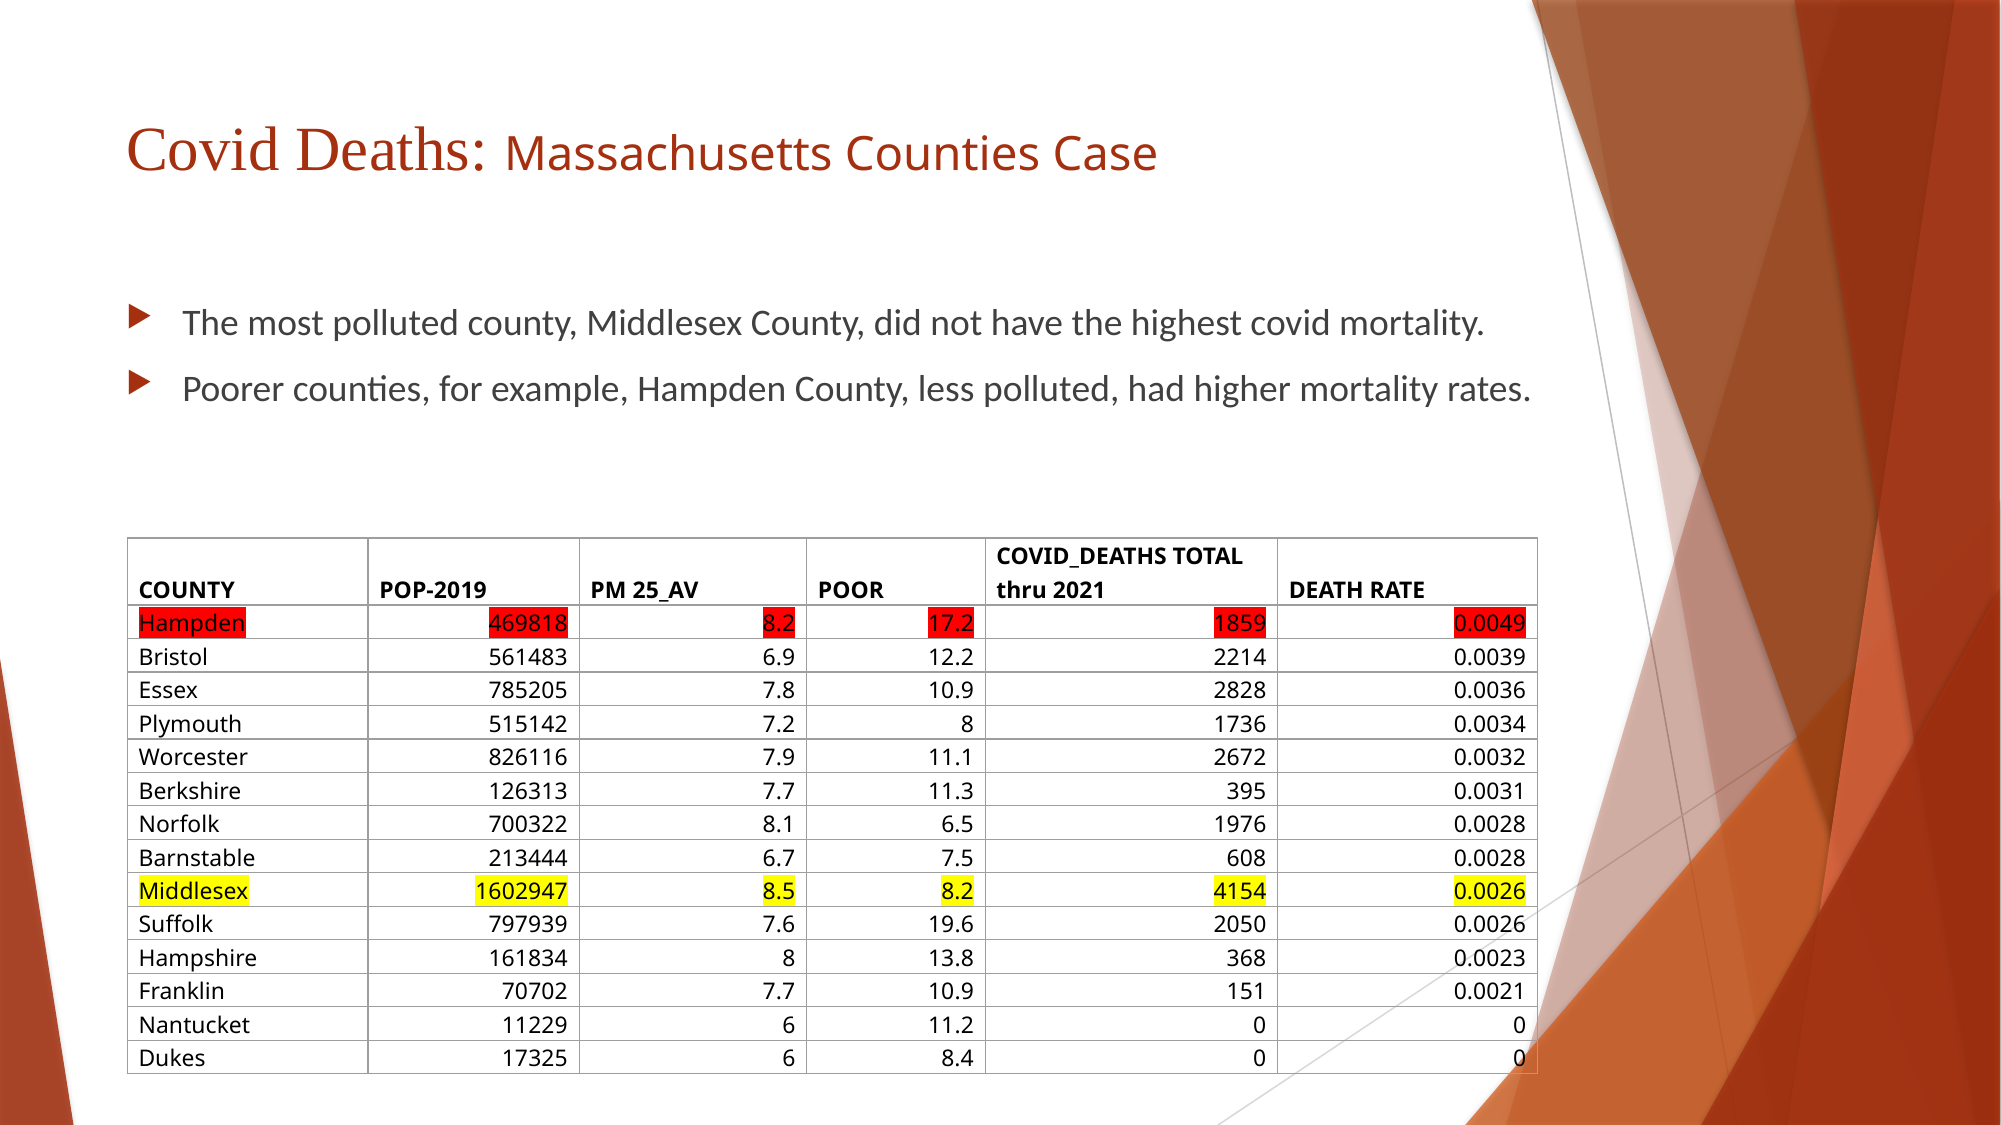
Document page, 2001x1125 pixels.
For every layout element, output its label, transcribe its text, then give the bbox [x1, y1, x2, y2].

table_cell 0.0023 [1278, 940, 1537, 973]
table_cell Hampden [128, 606, 367, 638]
table_cell 6 [580, 1041, 806, 1073]
table_cell Hampshire [128, 940, 367, 973]
table_cell Barnstable [128, 840, 367, 872]
table_cell 7.6 [580, 907, 806, 939]
table_cell 0.0049 [1278, 606, 1537, 638]
table_cell 13.8 [807, 940, 985, 973]
table_cell 1976 [986, 806, 1277, 839]
table_cell 608 [986, 840, 1277, 872]
table_cell 0.0021 [1278, 974, 1537, 1006]
table_cell Worcester [128, 740, 367, 772]
table_cell 213444 [369, 840, 579, 872]
table_cell 785205 [369, 673, 579, 705]
table_cell 8.2 [580, 606, 806, 638]
table_cell 561483 [369, 639, 579, 671]
table_cell 0.0032 [1278, 740, 1537, 772]
title Covid Deaths: Massachusetts Counties Case [111, 99, 1538, 268]
list The most polluted county, Middlesex County, did not have the highest covid mortality. Poorer counties, for example, Hampden County, less polluted, had higher mortality rates. [111, 290, 1601, 1088]
table_cell 6.5 [807, 806, 985, 839]
table_cell 2214 [986, 639, 1277, 671]
table_cell Bristol [128, 639, 367, 671]
table_header POP-2019 [369, 539, 579, 604]
table_cell 17.2 [807, 606, 985, 638]
table_cell 0 [1278, 1007, 1537, 1040]
table_header POOR [807, 539, 985, 604]
table_cell 8.2 [807, 873, 985, 906]
table_header DEATH RATE [1278, 539, 1537, 604]
table_cell 1602947 [369, 873, 579, 906]
table_cell 0 [986, 1007, 1277, 1040]
table_cell 0.0039 [1278, 639, 1537, 671]
table_cell Berkshire [128, 773, 367, 805]
table_cell 2672 [986, 740, 1277, 772]
table_cell 0.0036 [1278, 673, 1537, 705]
table_header COUNTY [128, 539, 367, 604]
table_cell 126313 [369, 773, 579, 805]
table_cell 11.3 [807, 773, 985, 805]
table_cell 19.6 [807, 907, 985, 939]
table_cell 469818 [369, 606, 579, 638]
table_cell 10.9 [807, 673, 985, 705]
table_cell 2828 [986, 673, 1277, 705]
table_cell 515142 [369, 706, 579, 738]
table_cell Norfolk [128, 806, 367, 839]
table_cell 8.5 [580, 873, 806, 906]
table_cell 0 [986, 1041, 1277, 1073]
table_cell 8 [807, 706, 985, 738]
table_cell 6.7 [580, 840, 806, 872]
table_cell Nantucket [128, 1007, 367, 1040]
table_cell 0.0026 [1278, 873, 1537, 906]
table_cell 797939 [369, 907, 579, 939]
table_cell Plymouth [128, 706, 367, 738]
table_cell 826116 [369, 740, 579, 772]
table_cell 7.9 [580, 740, 806, 772]
table_cell 7.8 [580, 673, 806, 705]
table_cell 17325 [369, 1041, 579, 1073]
table_cell 7.2 [580, 706, 806, 738]
table_cell 0 [1278, 1041, 1537, 1073]
table_cell 11.2 [807, 1007, 985, 1040]
table_cell 11229 [369, 1007, 579, 1040]
table_cell 10.9 [807, 974, 985, 1006]
table_cell 8 [580, 940, 806, 973]
table_cell Middlesex [128, 873, 367, 906]
table_cell 70702 [369, 974, 579, 1006]
table_cell 1736 [986, 706, 1277, 738]
table_cell 0.0028 [1278, 806, 1537, 839]
table_cell 700322 [369, 806, 579, 839]
table_cell 161834 [369, 940, 579, 973]
table_cell 395 [986, 773, 1277, 805]
table_cell Franklin [128, 974, 367, 1006]
table_cell 12.2 [807, 639, 985, 671]
table_cell 8.4 [807, 1041, 985, 1073]
table_cell 8.1 [580, 806, 806, 839]
table_cell 6.9 [580, 639, 806, 671]
table_cell 151 [986, 974, 1277, 1006]
table_cell 7.7 [580, 974, 806, 1006]
table_cell 7.7 [580, 773, 806, 805]
table_cell Suffolk [128, 907, 367, 939]
table_header COVID_DEATHS TOTAL thru 2021 [986, 539, 1277, 604]
table_cell 2050 [986, 907, 1277, 939]
table_cell Dukes [128, 1041, 367, 1073]
table_cell 368 [986, 940, 1277, 973]
table_cell 11.1 [807, 740, 985, 772]
table_cell 4154 [986, 873, 1277, 906]
table_cell 0.0034 [1278, 706, 1537, 738]
table_cell 7.5 [807, 840, 985, 872]
table_cell 0.0028 [1278, 840, 1537, 872]
table_cell 0.0031 [1278, 773, 1537, 805]
table_cell 0.0026 [1278, 907, 1537, 939]
table_header PM 25_AV [580, 539, 806, 604]
table_cell Essex [128, 673, 367, 705]
table_cell 1859 [986, 606, 1277, 638]
table_cell 6 [580, 1007, 806, 1040]
